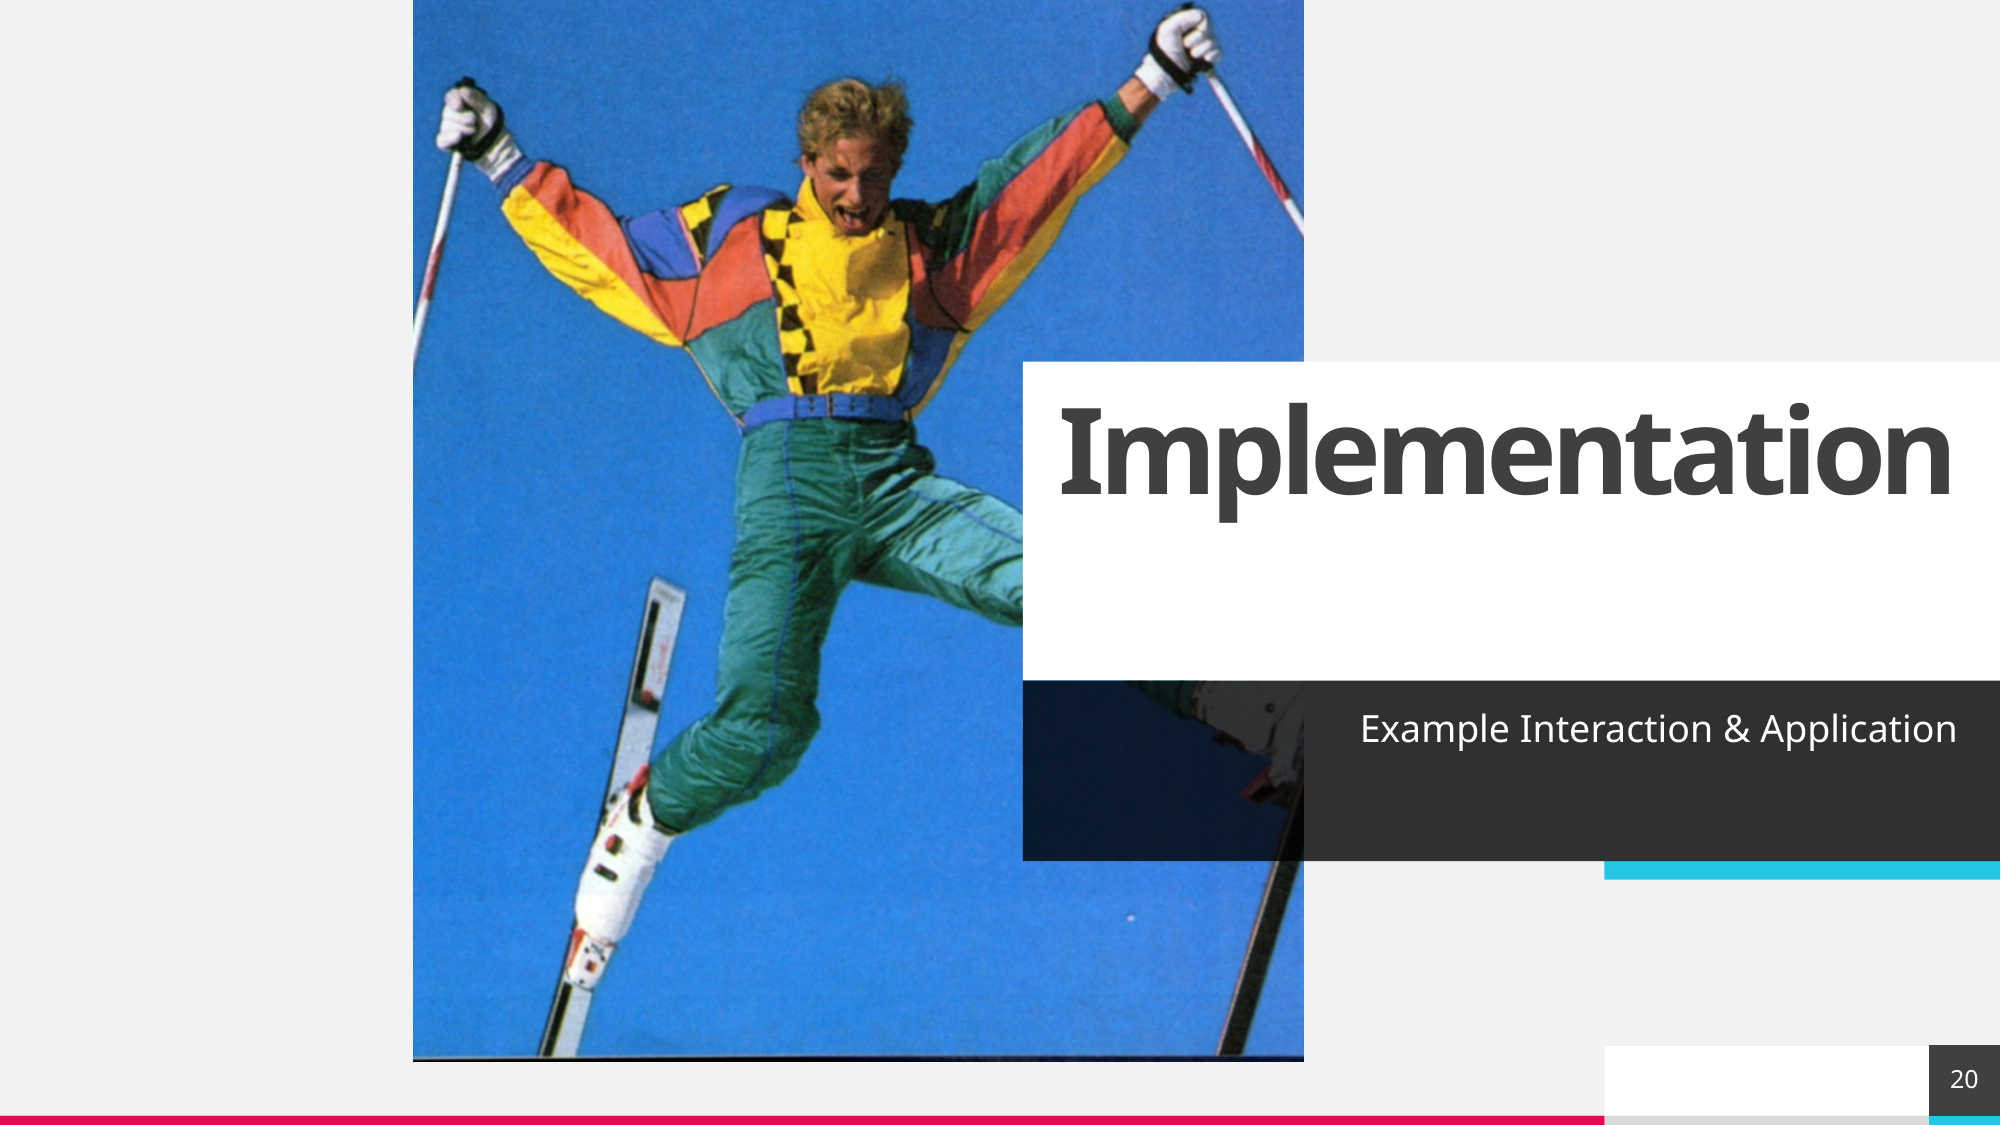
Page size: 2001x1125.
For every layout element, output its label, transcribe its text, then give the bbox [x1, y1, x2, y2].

slide_number 20 [1929, 1045, 2000, 1116]
list Example Interaction & Application [1304, 680, 2000, 862]
picture [413, 0, 1304, 1062]
title Implementation [1304, 361, 2000, 680]
